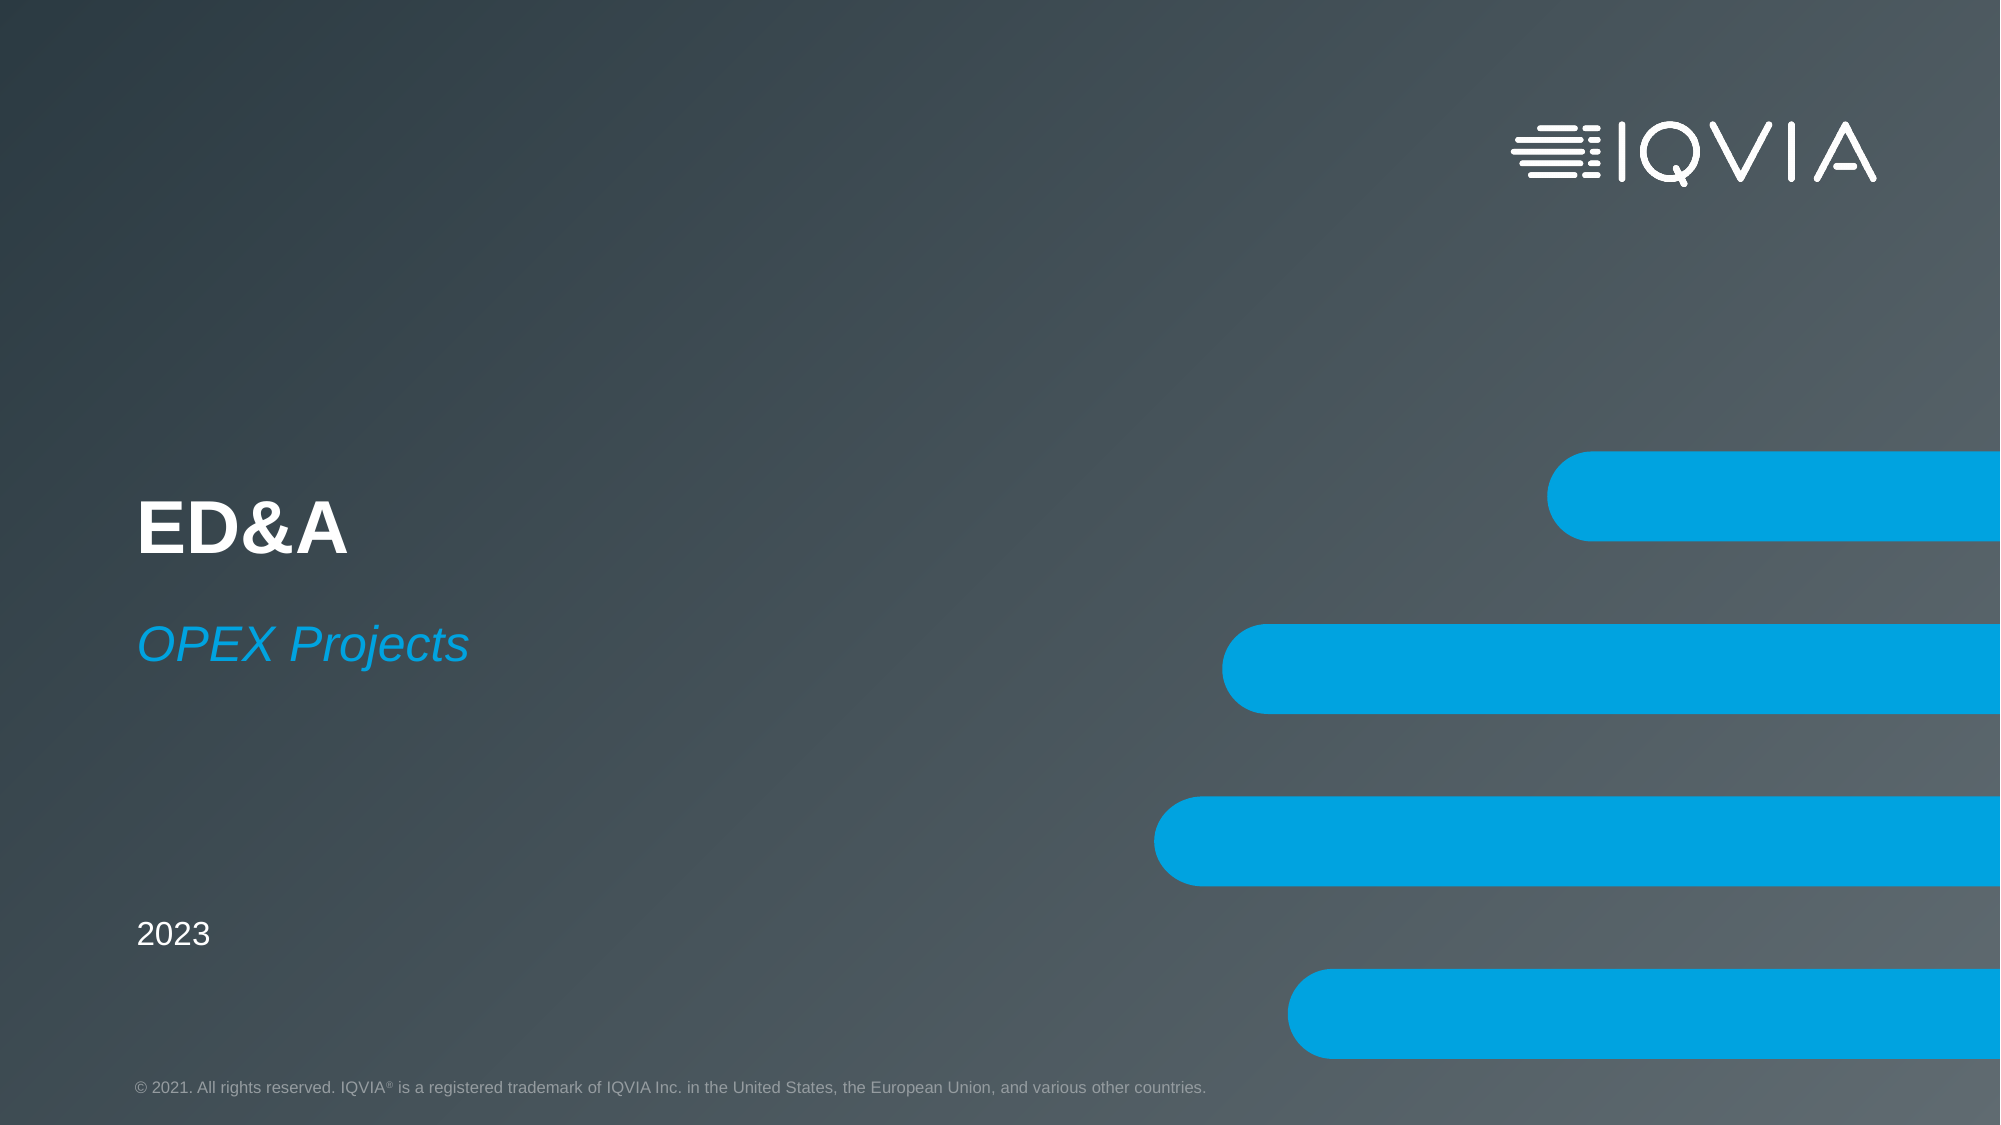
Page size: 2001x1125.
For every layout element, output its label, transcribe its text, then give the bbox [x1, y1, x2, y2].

picture [1509, 120, 1878, 188]
subtitle 2023 [121, 905, 1164, 1016]
list OPEX Projects [121, 603, 1164, 801]
title ED&A [121, 208, 1422, 577]
